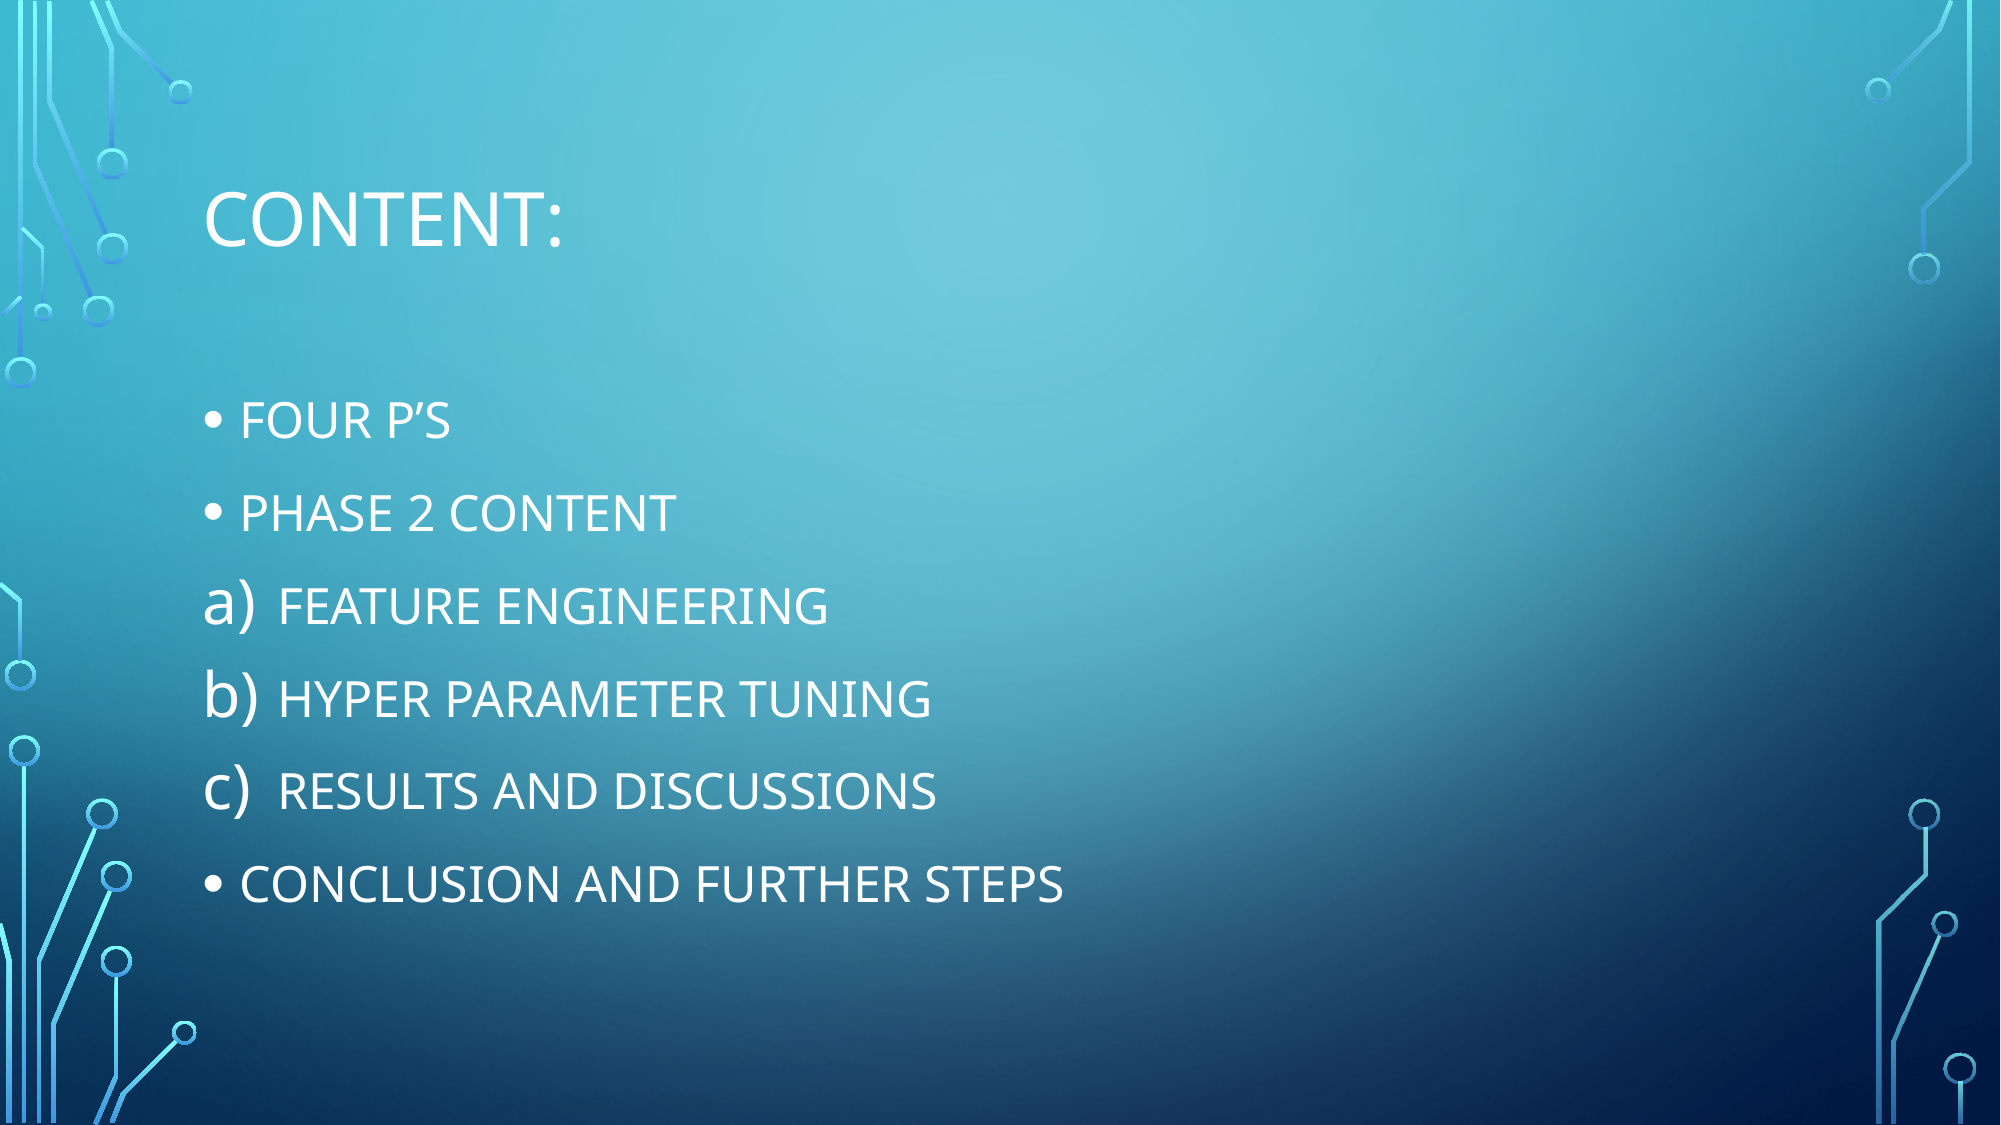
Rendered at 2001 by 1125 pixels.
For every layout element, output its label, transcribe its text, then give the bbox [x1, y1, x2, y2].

list FOUR P’S PHASE 2 CONTENT FEATURE ENGINEERING HYPER PARAMETER TUNING RESULTS AND DISCUSSIONS CONCLUSION AND FURTHER STEPS [187, 369, 1813, 950]
title CONTENT: [187, 101, 1813, 344]
